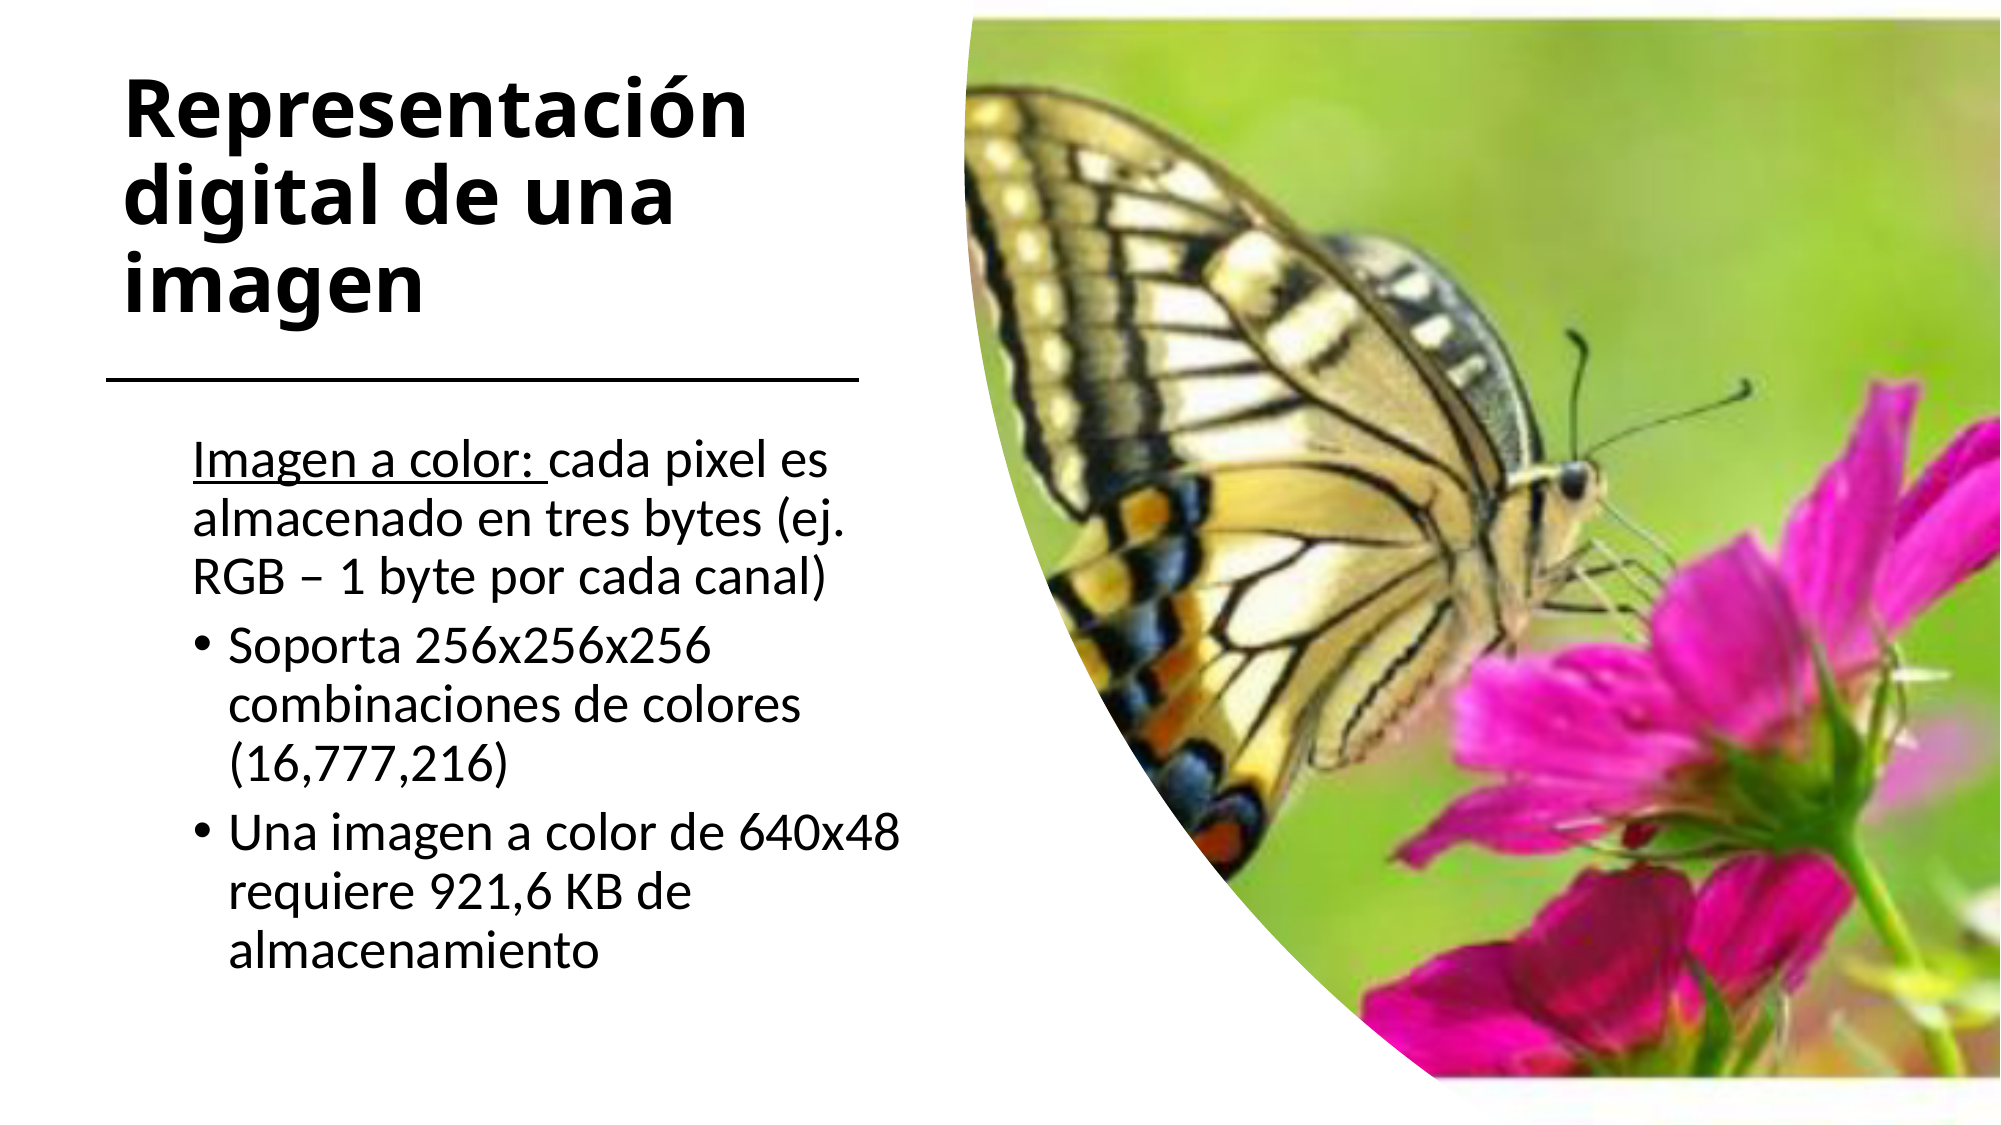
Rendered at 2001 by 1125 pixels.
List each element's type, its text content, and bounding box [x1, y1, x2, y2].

picture [964, 0, 2000, 1125]
title Representación digital de una imagen [107, 59, 948, 338]
list Imagen a color: cada pixel es almacenado en tres bytes (ej. RGB – 1 byte por cada canal) Soporta 256x256x256 combinaciones de colores (16,777,216) Una imagen a color de 640x48 requiere 921,6 KB de almacenamiento [107, 422, 948, 991]
